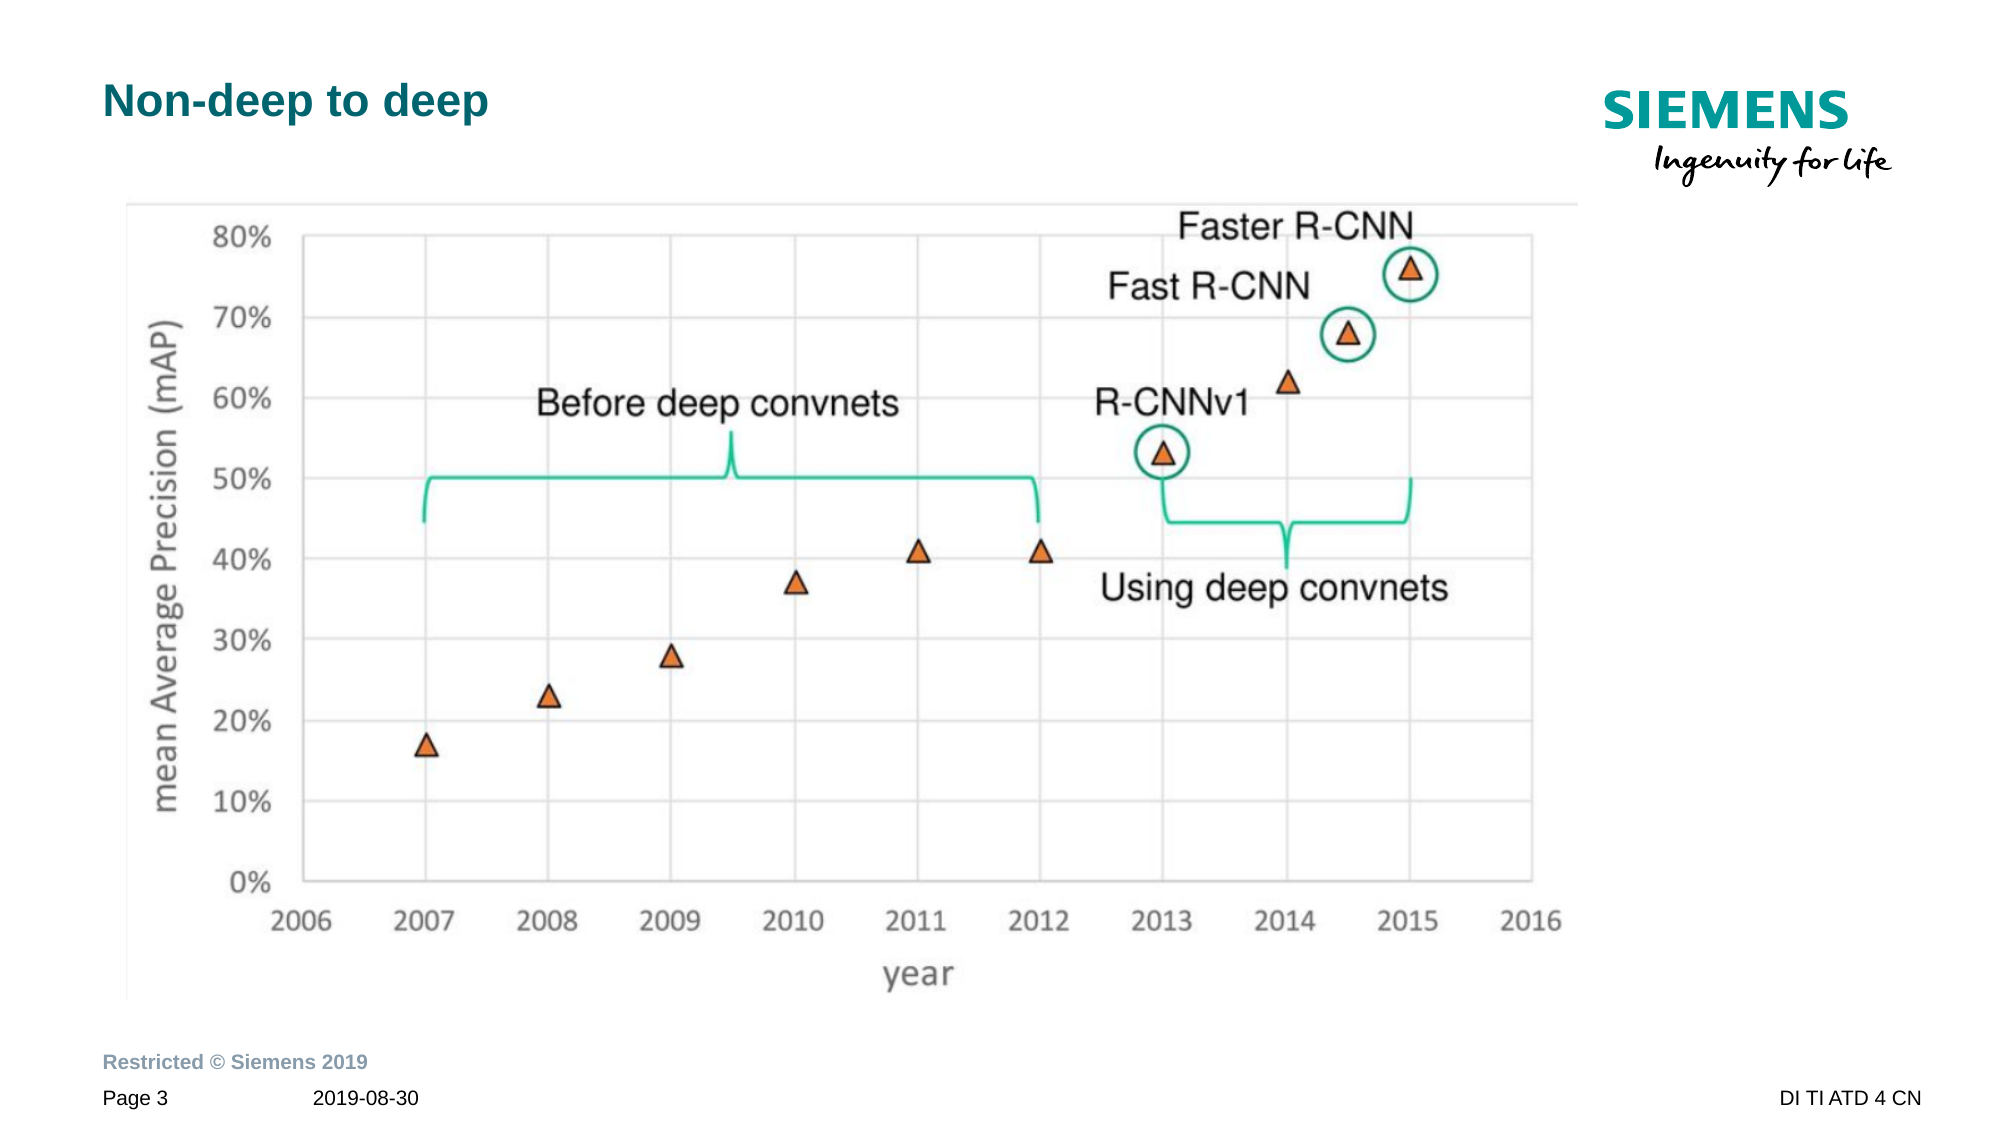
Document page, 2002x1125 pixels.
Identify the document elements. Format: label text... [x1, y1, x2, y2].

picture [126, 195, 1578, 1000]
title Non-deep to deep [0, 0, 2001, 237]
